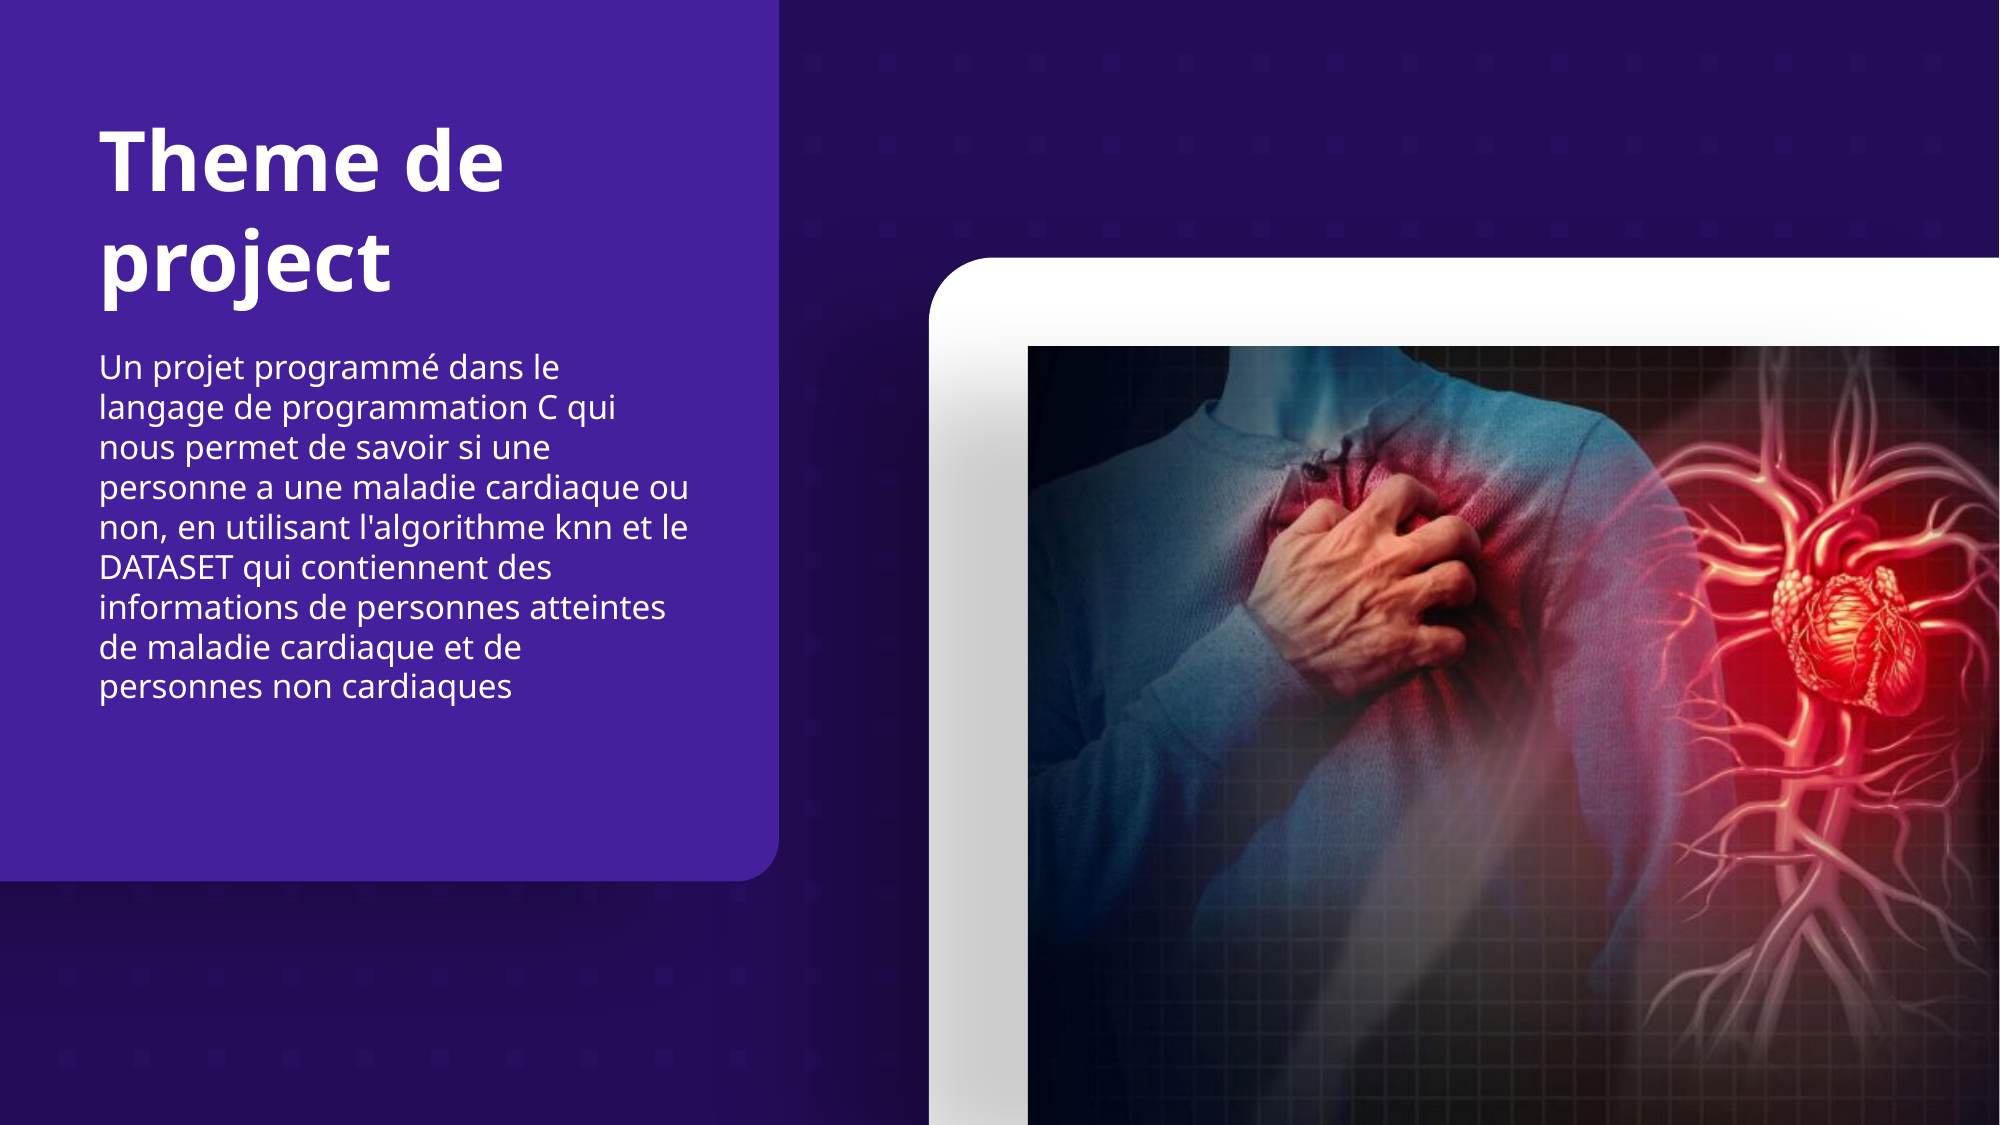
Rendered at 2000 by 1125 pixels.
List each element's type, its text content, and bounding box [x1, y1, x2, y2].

text_box Theme de project [98, 108, 696, 309]
text_box Un projet programmé dans le langage de programmation C qui nous permet de savoir si une personne a une maladie cardiaque ou non, en utilisant l'algorithme knn et le DATASET qui contiennent des informations de personnes atteintes de maladie cardiaque et de personnes non cardiaques [98, 346, 696, 706]
picture [1027, 346, 2000, 1125]
text_box [0, 0, 782, 884]
